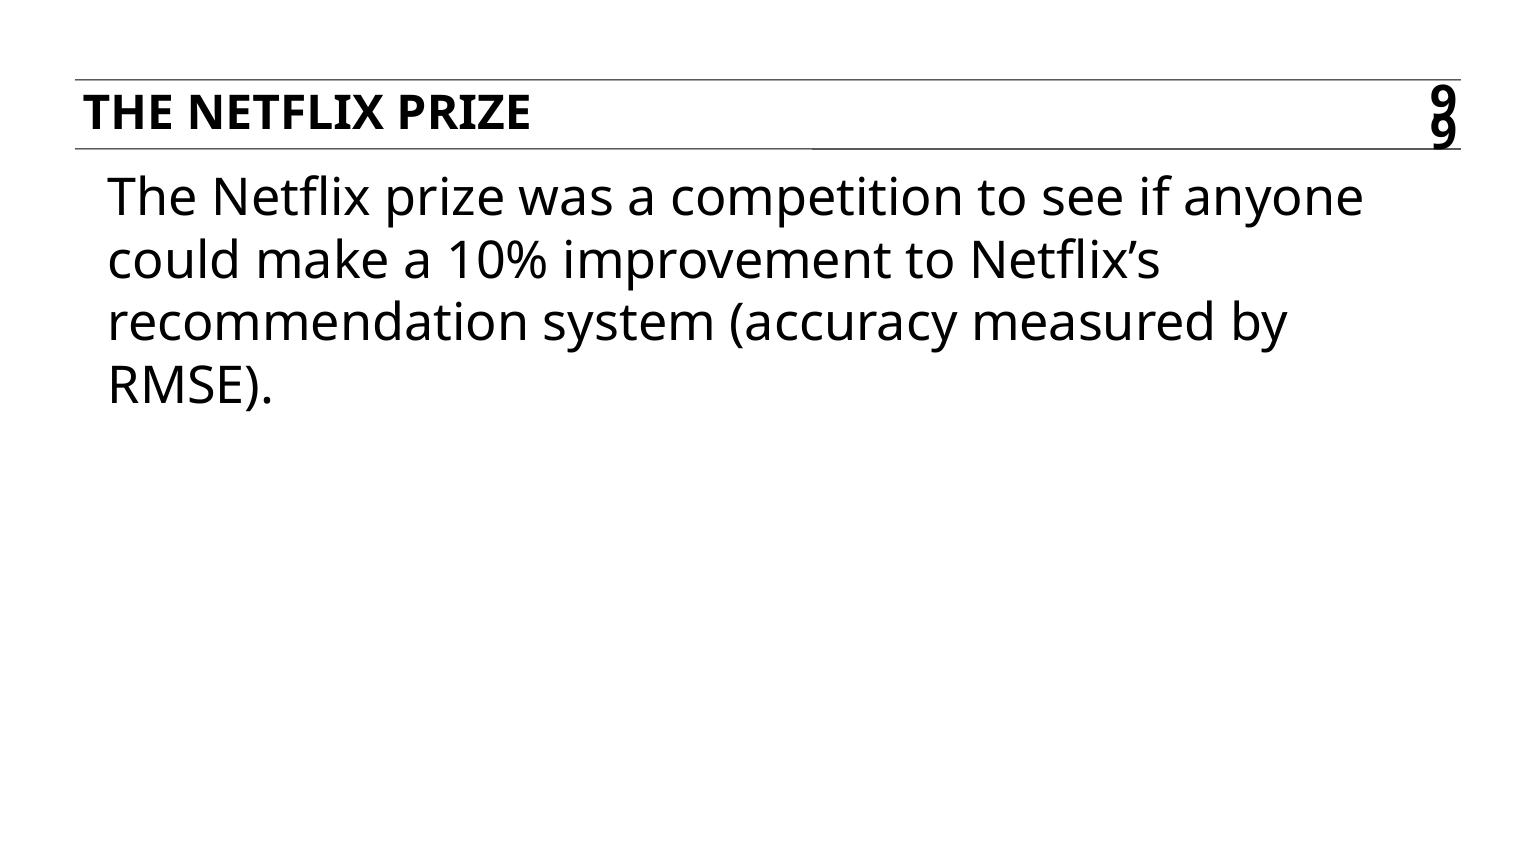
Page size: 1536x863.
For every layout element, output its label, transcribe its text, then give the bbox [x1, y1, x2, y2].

slide_number 99 [1419, 86, 1461, 138]
list The netflix prize [67, 81, 1118, 132]
text_box The Netflix prize was a competition to see if anyone could make a 10% improvement to Netflix’s recommendation system (accuracy measured by RMSE). [92, 156, 1468, 421]
